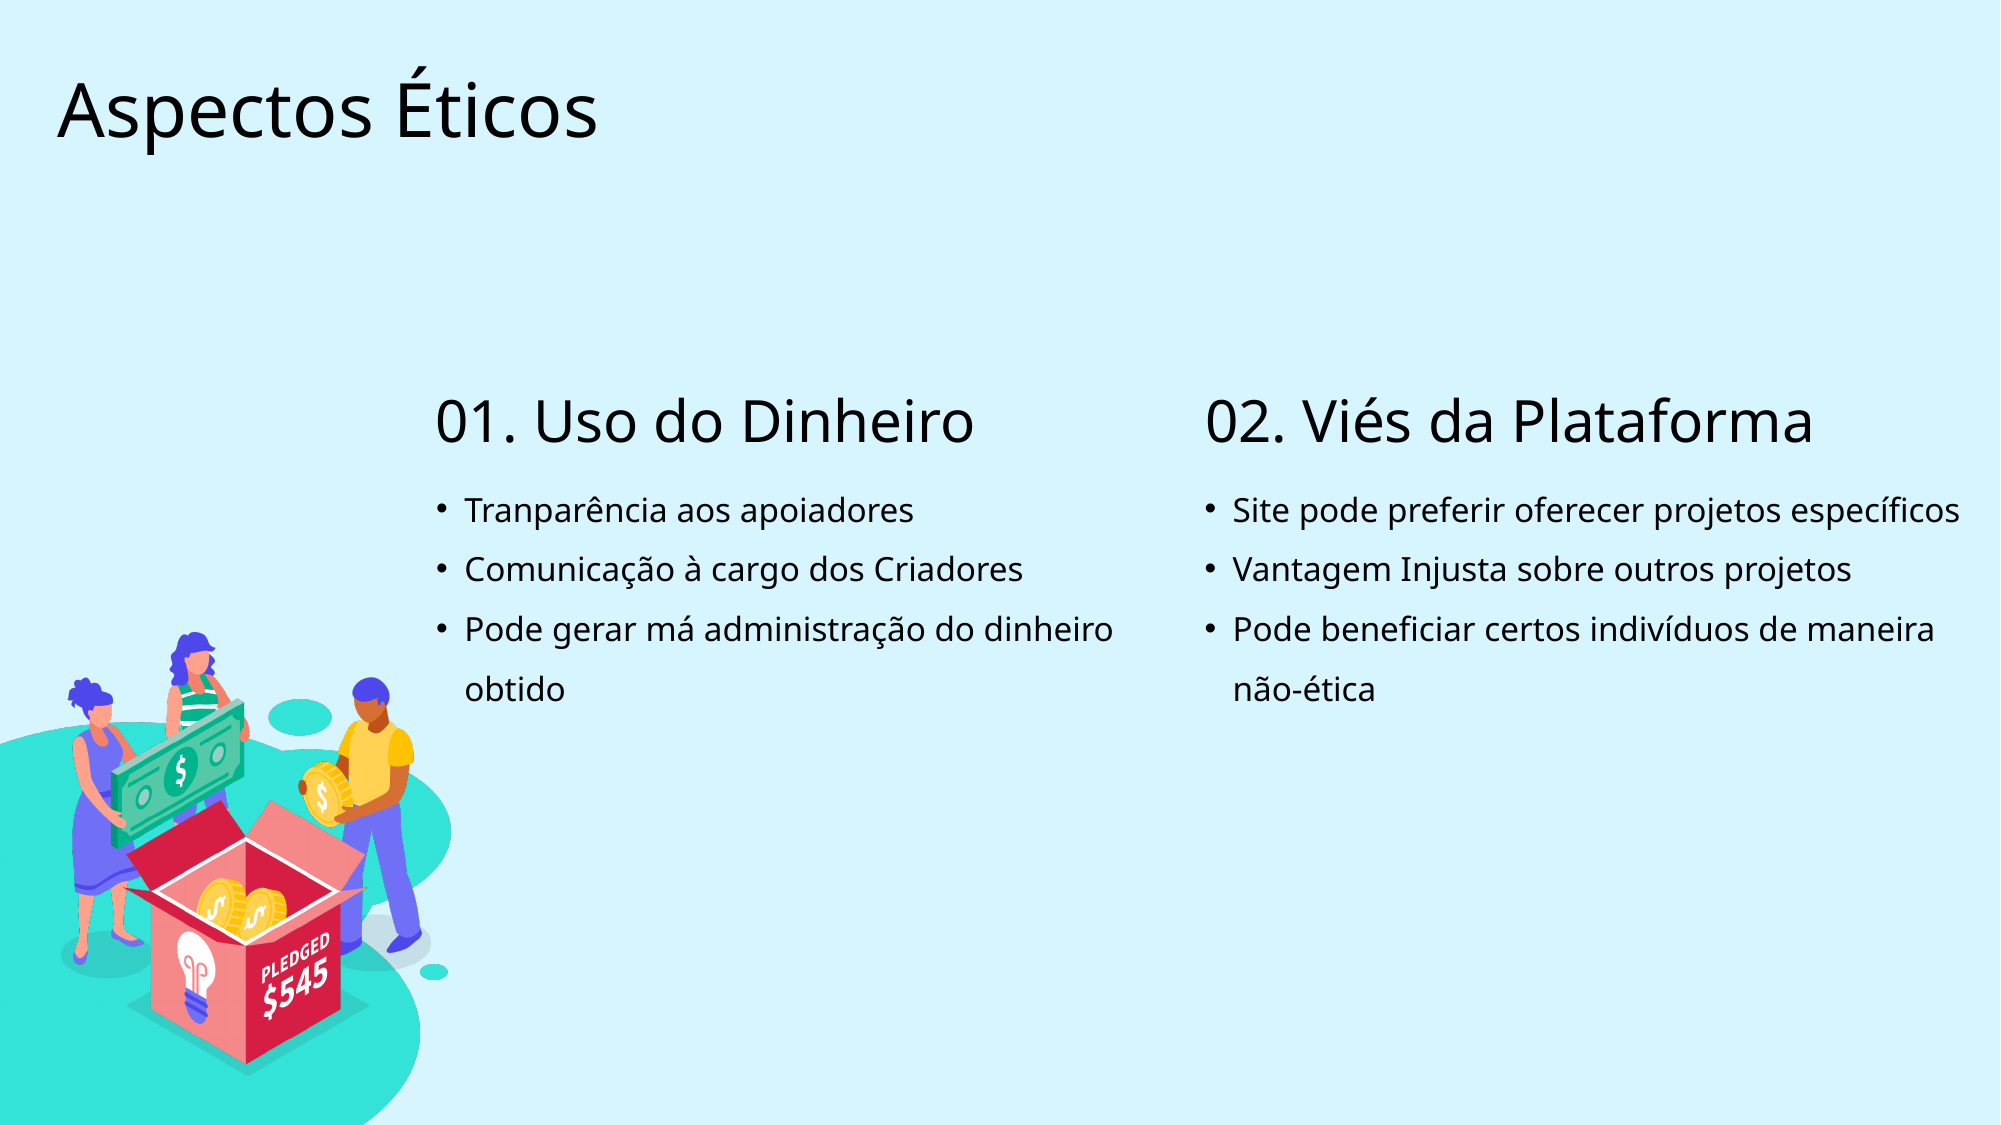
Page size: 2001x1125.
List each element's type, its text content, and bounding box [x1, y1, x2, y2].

text_box Site pode preferir oferecer projetos específicos Vantagem Injusta sobre outros projetos Pode beneficiar certos indivíduos de maneira não-ética [1189, 461, 2000, 836]
picture [0, 632, 451, 1125]
text_box Aspectos Éticos [42, 54, 798, 160]
text_box Tranparência aos apoiadores Comunicação à cargo dos Criadores Pode gerar má administração do dinheiro obtido [421, 462, 1163, 896]
text_box 01. Uso do Dinheiro [420, 376, 1189, 462]
text_box 02. Viés da Plataforma [1189, 376, 1929, 461]
